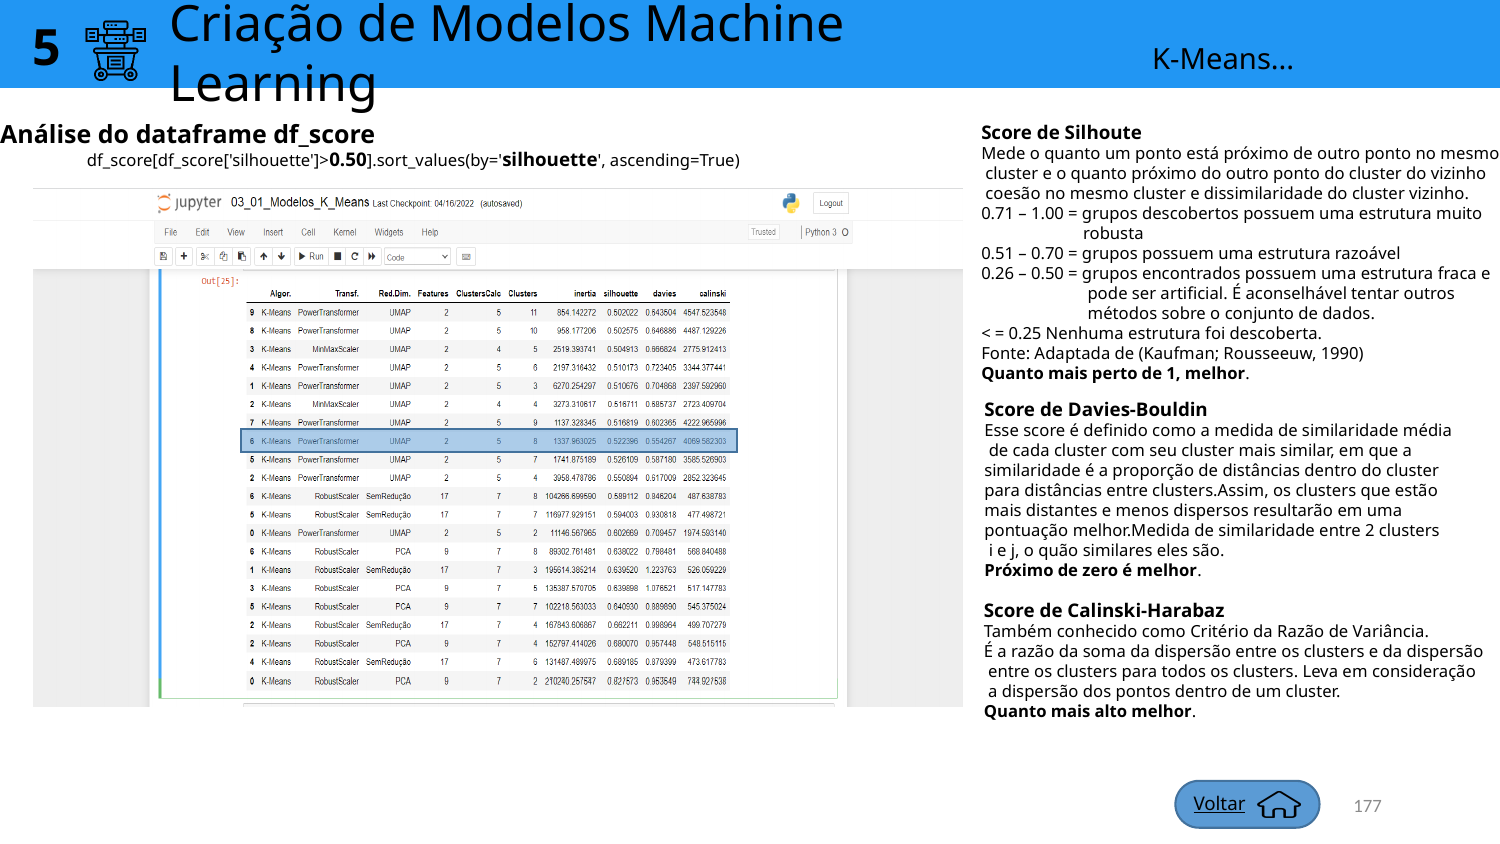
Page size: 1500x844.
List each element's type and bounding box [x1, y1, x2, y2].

picture [84, 19, 147, 82]
text_box [969, 591, 1500, 729]
text_box [0, 0, 1500, 587]
text_box [1174, 779, 1321, 829]
text_box [32, 188, 963, 708]
picture [1257, 791, 1301, 818]
slide_number [1331, 782, 1397, 827]
